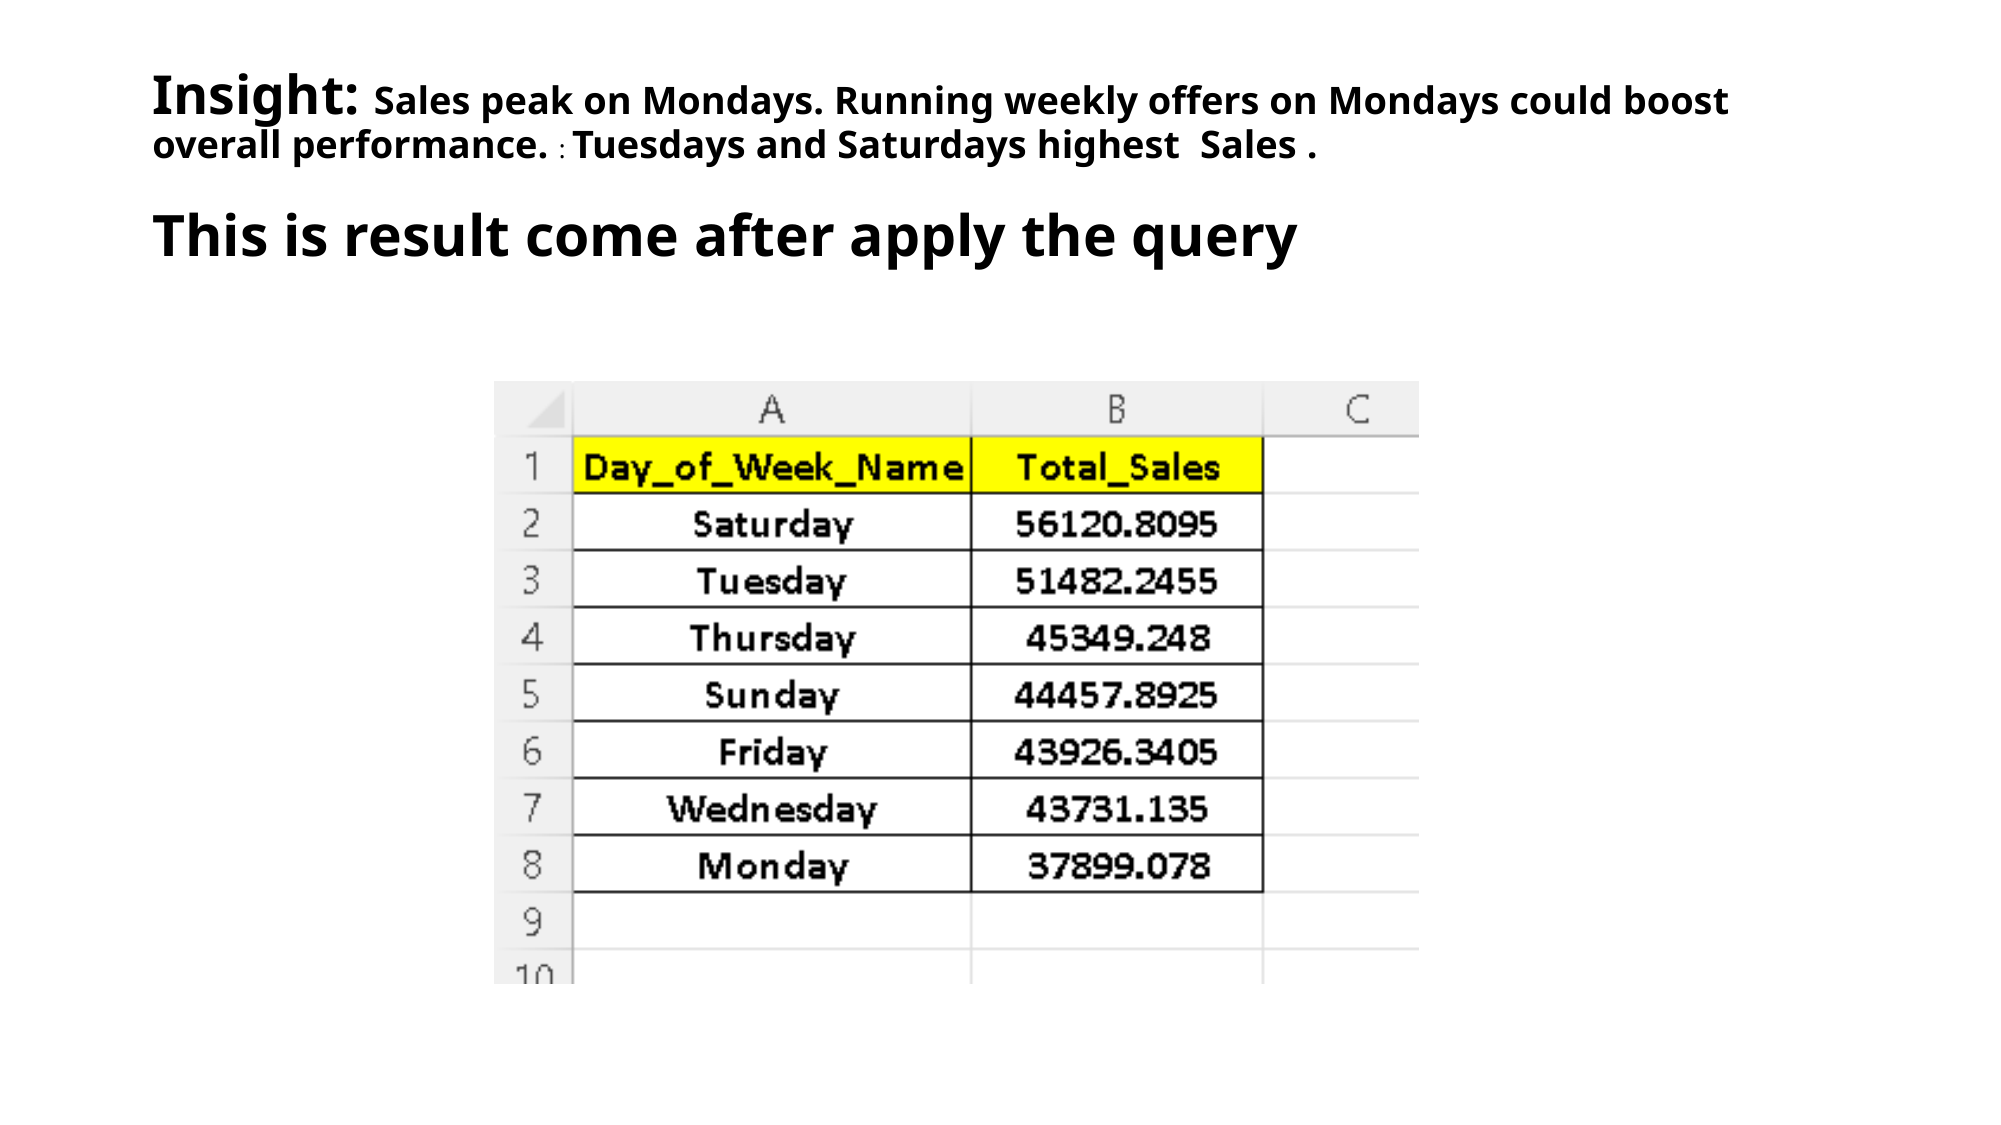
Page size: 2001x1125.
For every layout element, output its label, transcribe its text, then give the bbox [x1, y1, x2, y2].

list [494, 381, 1419, 984]
title Insight: Sales peak on Mondays. Running weekly offers on Mondays could boost overall performance. : Tuesdays and Saturdays highest Sales . This is result come after apply the query [137, 59, 1863, 278]
